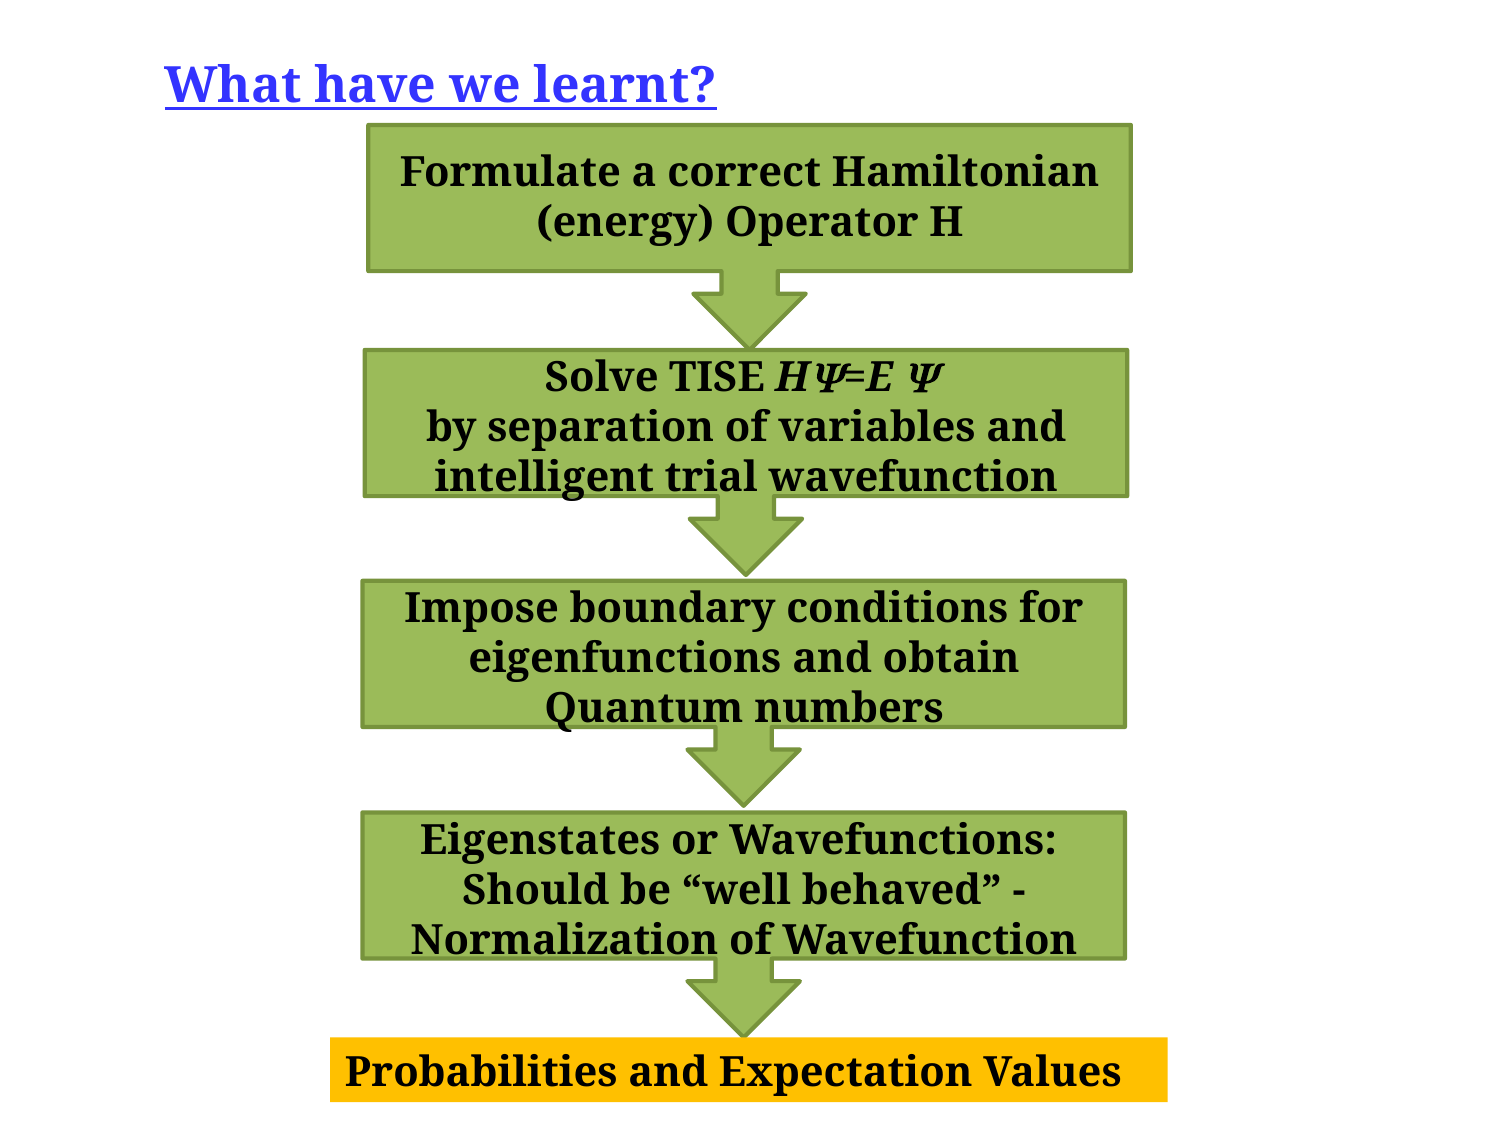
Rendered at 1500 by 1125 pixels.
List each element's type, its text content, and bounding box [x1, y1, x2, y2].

text_box Formulate a correct Hamiltonian (energy) Operator H [374, 137, 1125, 253]
text_box [1122, 347, 1130, 499]
text_box [1119, 810, 1128, 961]
text_box Impose boundary conditions for eigenfunctions and obtain Quantum numbers [369, 573, 1119, 739]
text_box Probabilities and Expectation Values [330, 1037, 1168, 1103]
text_box Eigenstates or Wavefunctions: Should be “well behaved” - Normalization of Wavefunction [369, 805, 1119, 970]
text_box [366, 122, 1133, 342]
text_box [685, 739, 802, 805]
text_box Solve TISE H=E  by separation of variables and intelligent trial wavefunction [371, 342, 1122, 508]
text_box What have we learnt? [150, 45, 1450, 121]
text_box [685, 970, 802, 1037]
text_box [360, 810, 369, 961]
text_box [687, 508, 805, 573]
text_box [1119, 578, 1128, 730]
text_box [362, 347, 371, 499]
text_box [360, 578, 369, 730]
